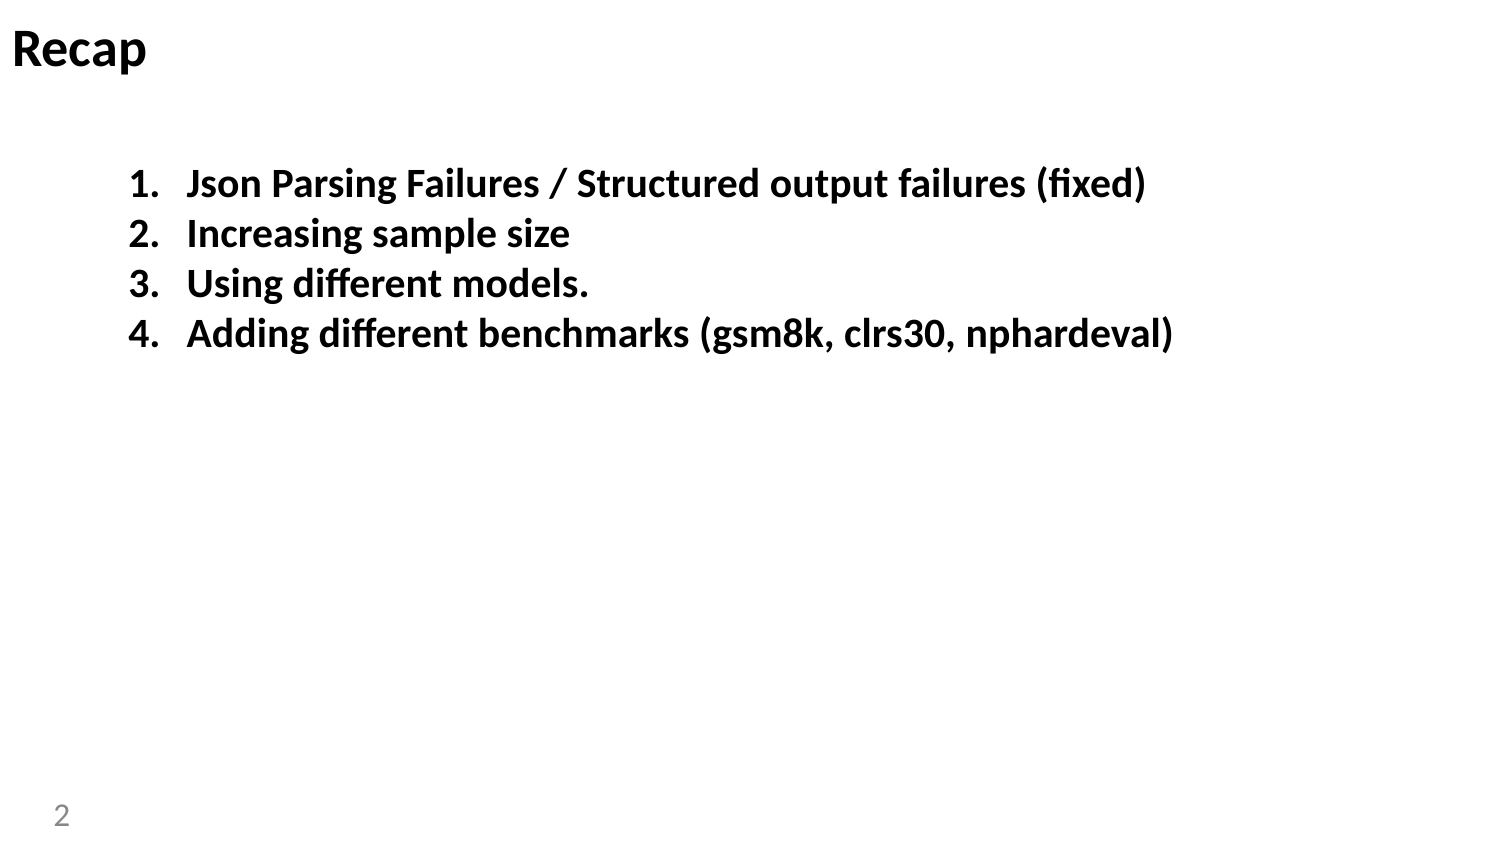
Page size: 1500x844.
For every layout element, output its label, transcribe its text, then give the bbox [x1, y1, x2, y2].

slide_number ‹#› [10, 785, 86, 844]
title Recap [11, 11, 1466, 153]
list Json Parsing Failures / Structured output failures (fixed) Increasing sample size Using different models. Adding different benchmarks (gsm8k, clrs30, nphardeval) [111, 155, 1352, 630]
